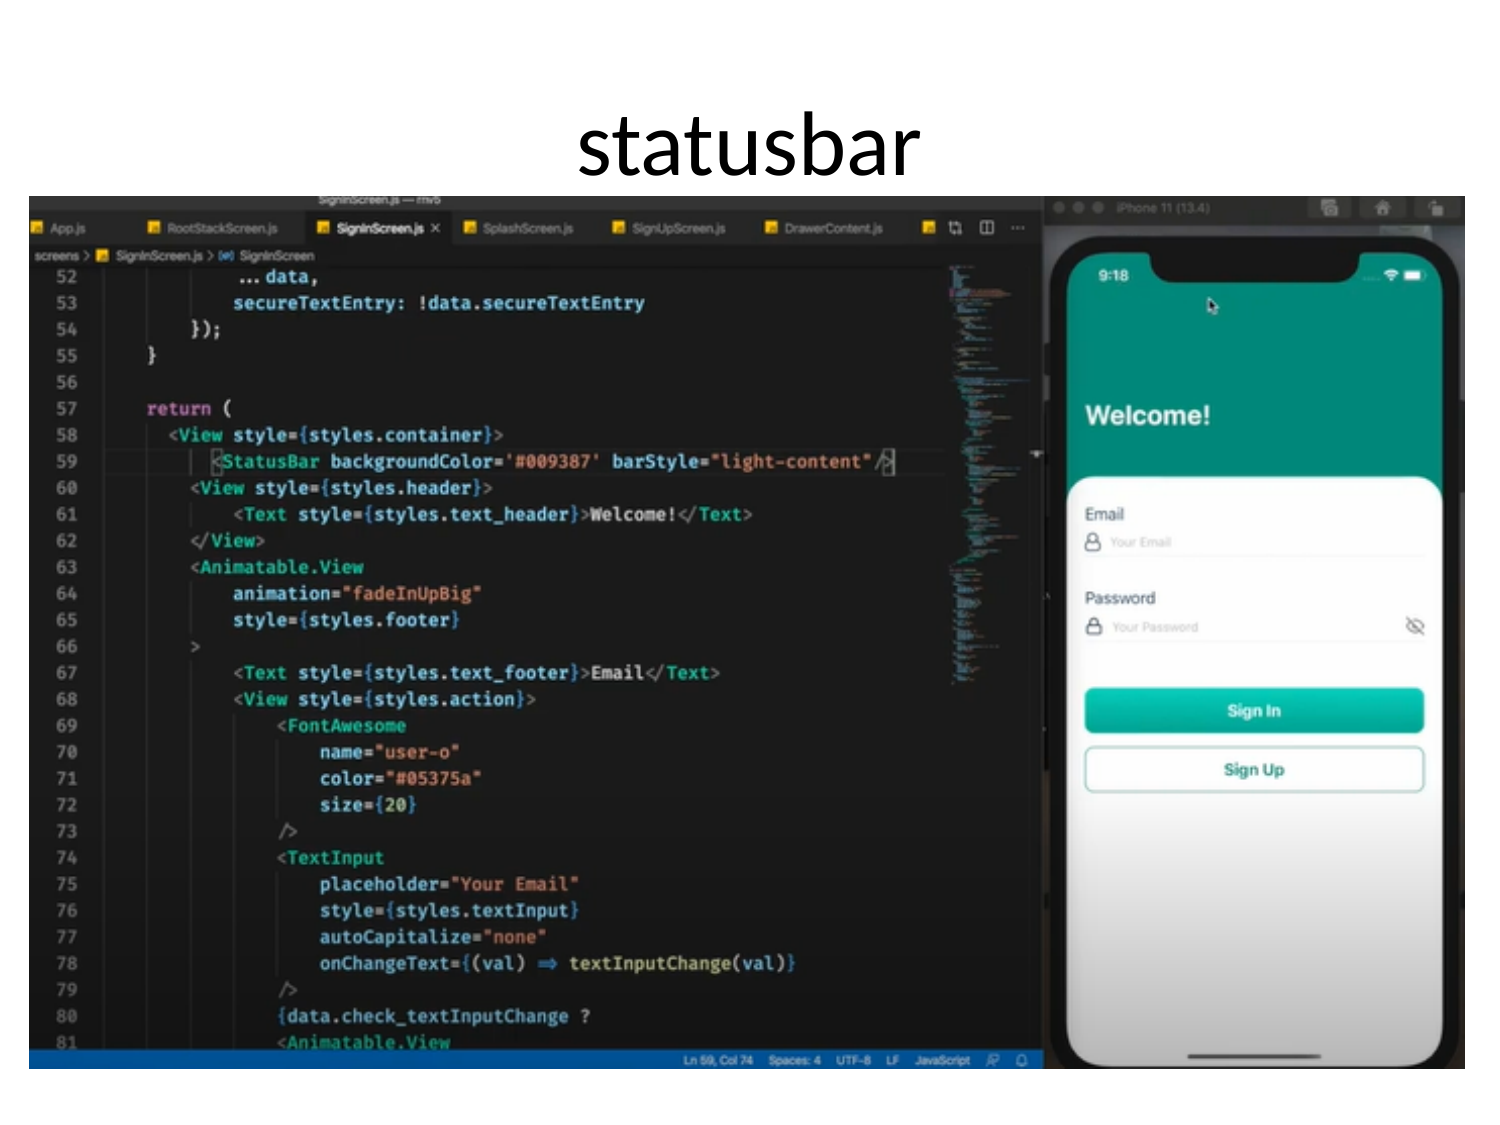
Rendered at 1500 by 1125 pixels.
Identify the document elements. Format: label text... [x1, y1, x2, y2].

title statusbar [75, 45, 1425, 194]
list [29, 196, 1465, 1069]
